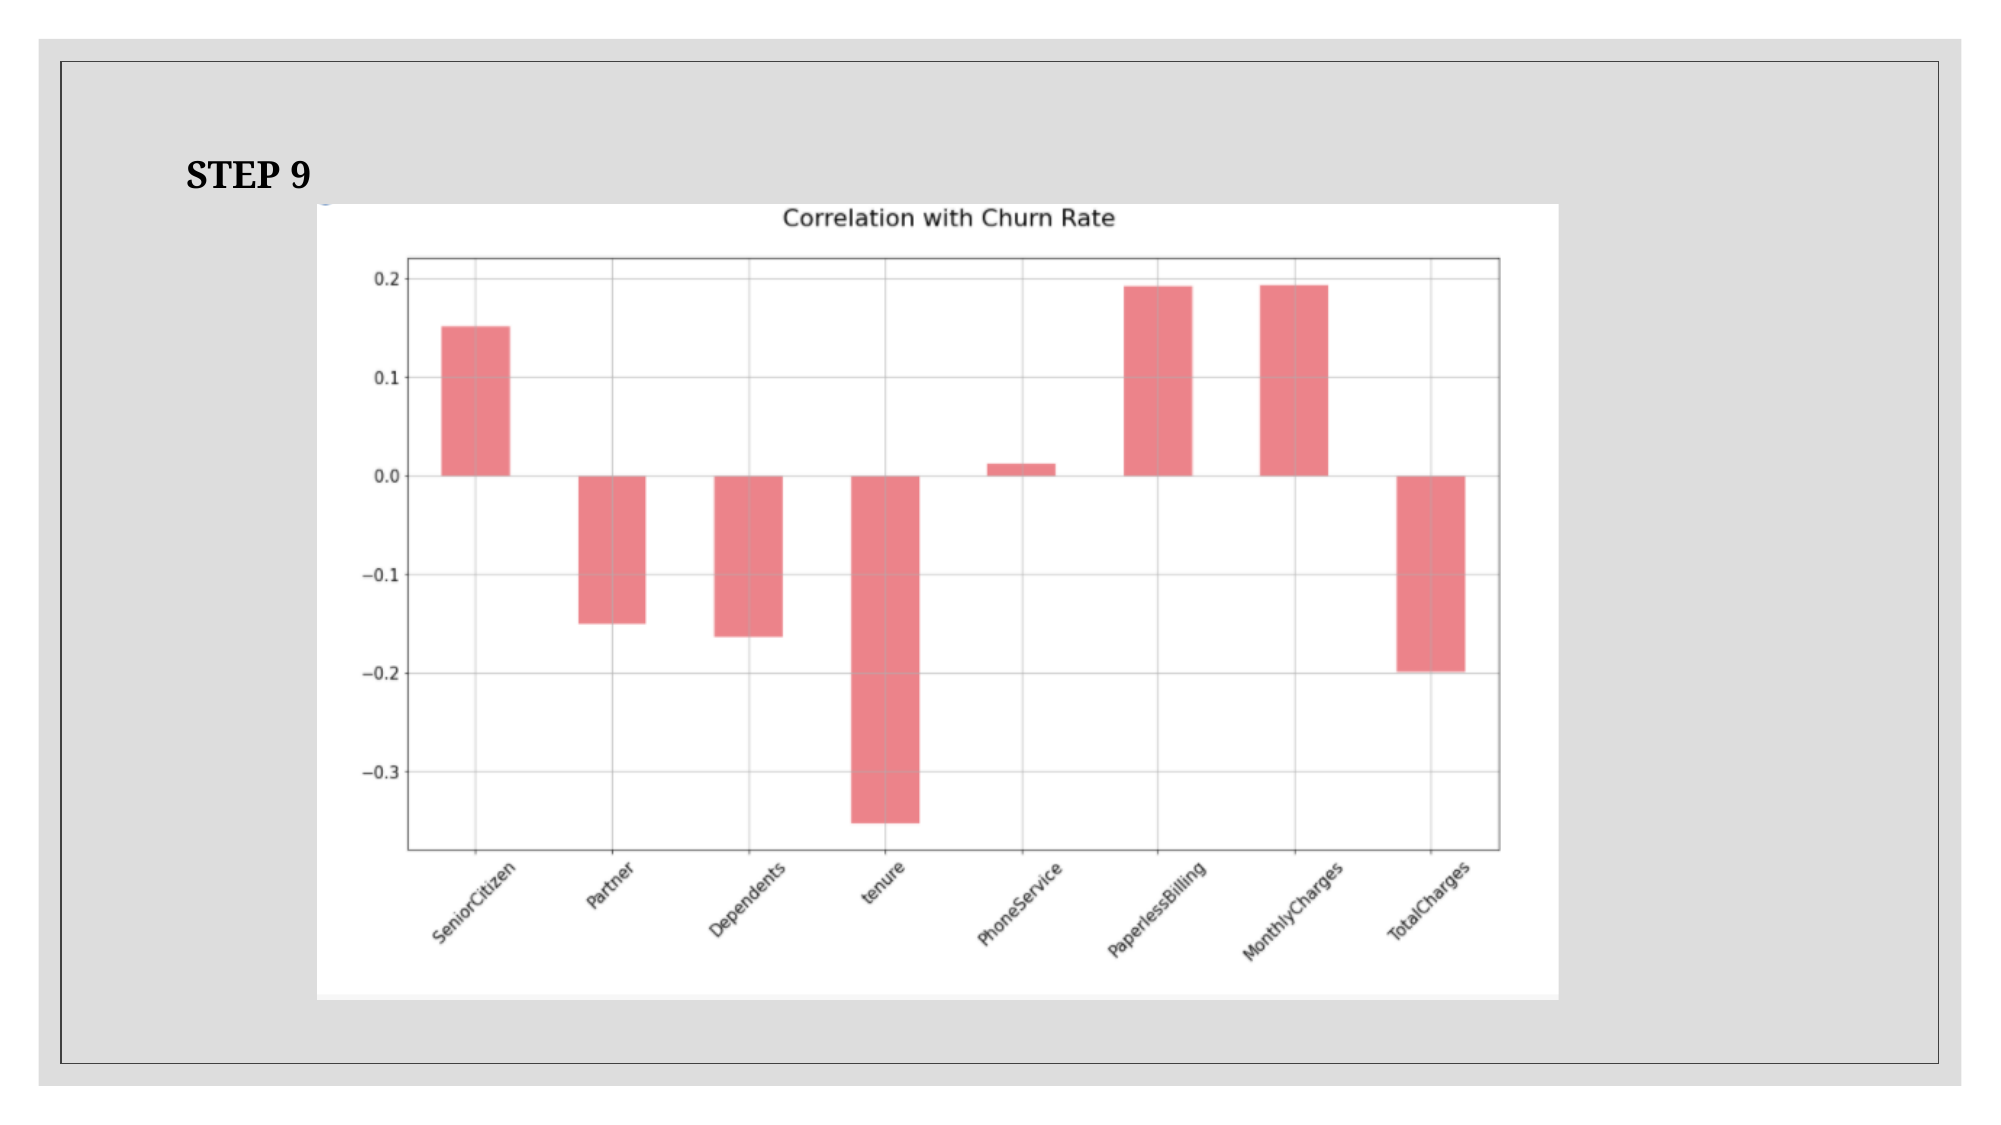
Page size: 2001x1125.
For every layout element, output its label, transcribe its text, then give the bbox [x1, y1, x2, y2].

picture [317, 204, 1559, 1000]
text_box STEP 9 [171, 143, 472, 204]
